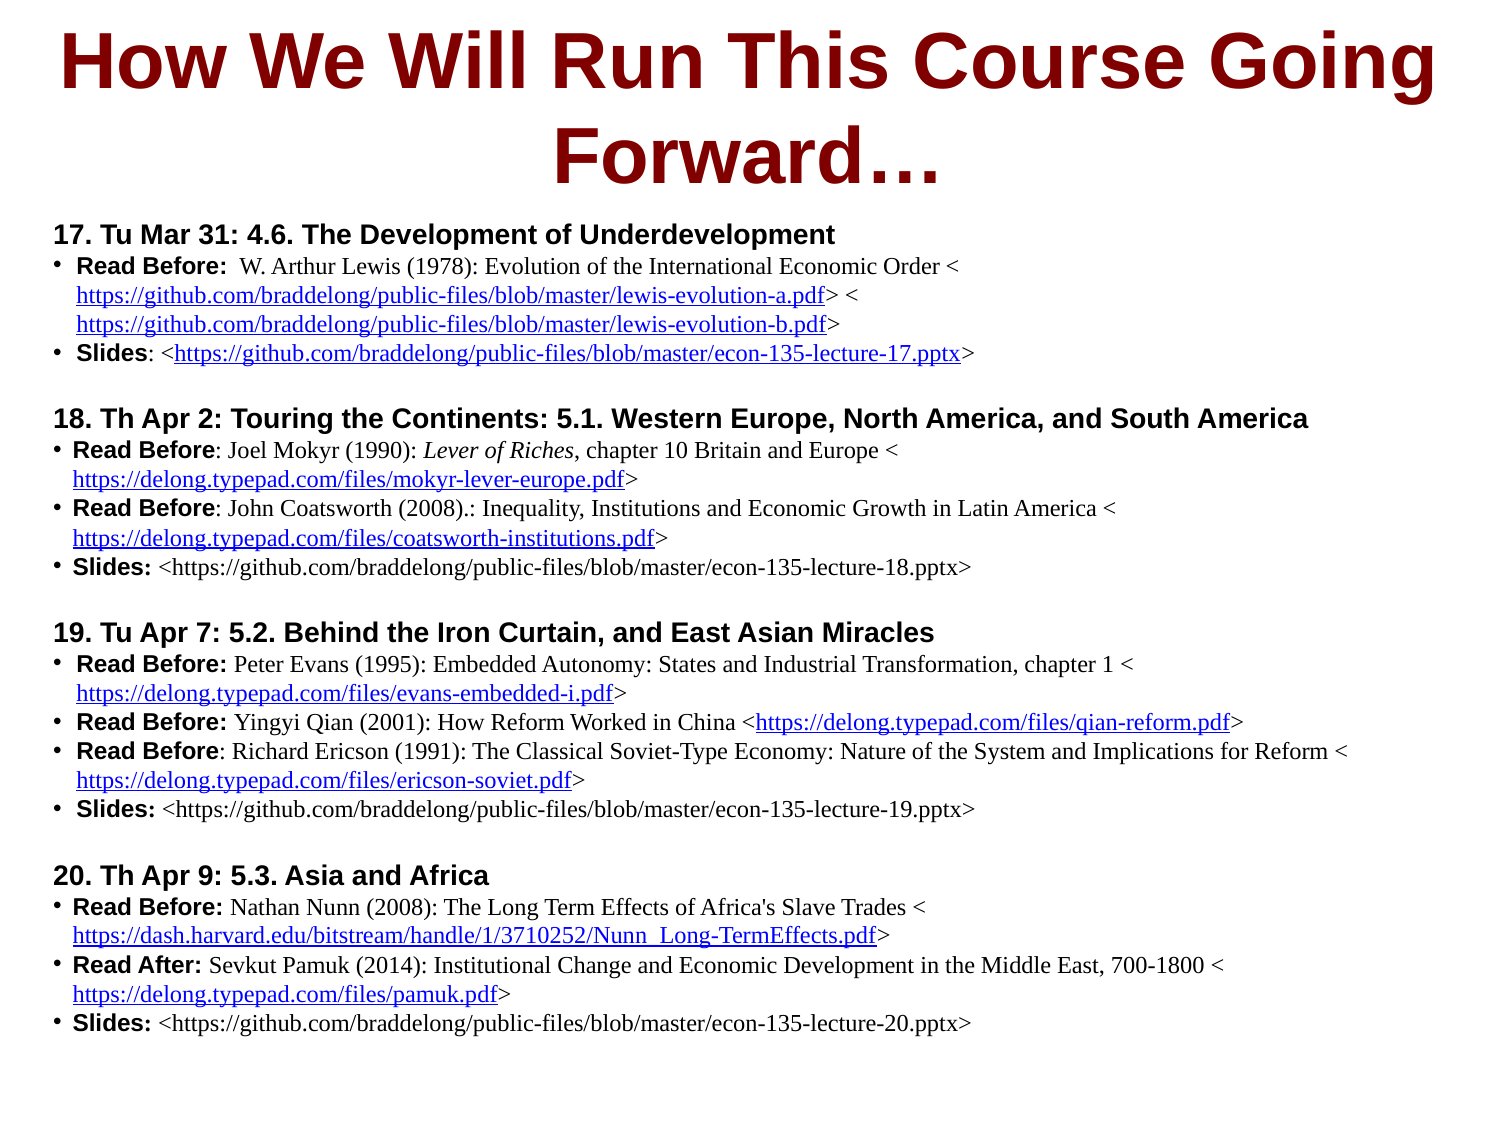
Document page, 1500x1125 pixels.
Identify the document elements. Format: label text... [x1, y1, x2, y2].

list 17. Tu Mar 31: 4.6. The Development of Underdevelopment Read Before: W. Arthur Lewis (1978): Evolution of the International Economic Order <https://github.com/braddelong/public-files/blob/master/lewis-evolution-a.pdf> <https://github.com/braddelong/public-files/blob/master/lewis-evolution-b.pdf> Slides: <https://github.com/braddelong/public-files/blob/master/econ-135-lecture-17.pptx> 18. Th Apr 2: Touring the Continents: 5.1. Western Europe, North America, and South America Read Before: Joel Mokyr (1990): Lever of Riches, chapter 10 Britain and Europe <https://delong.typepad.com/files/mokyr-lever-europe.pdf> Read Before: John Coatsworth (2008).: Inequality, Institutions and Economic Growth in Latin America <https://delong.typepad.com/files/coatsworth-institutions.pdf> Slides: <https://github.com/braddelong/public-files/blob/master/econ-135-lecture-18.pptx> 19. Tu Apr 7: 5.2. Behind the Iron Curtain, and East Asian Miracles Read Before: Peter Evans (1995): Embedded Autonomy: States and Industrial Transformation, chapter 1 <https://delong.typepad.com/files/evans-embedded-i.pdf> Read Before: Yingyi Qian (2001): How Reform Worked in China <https://delong.typepad.com/files/qian-reform.pdf> Read Before: Richard Ericson (1991): The Classical Soviet-Type Economy: Nature of the System and Implications for Reform <https://delong.typepad.com/files/ericson-soviet.pdf> Slides: <https://github.com/braddelong/public-files/blob/master/econ-135-lecture-19.pptx> 20. Th Apr 9: 5.3. Asia and Africa Read Before: Nathan Nunn (2008): The Long Term Effects of Africa's Slave Trades <https://dash.harvard.edu/bitstream/handle/1/3710252/Nunn_Long-TermEffects.pdf> Read After: Sevkut Pamuk (2014): Institutional Change and Economic Development in the Middle East, 700-1800 <https://delong.typepad.com/files/pamuk.pdf> Slides: <https://github.com/braddelong/public-files/blob/master/econ-135-lecture-20.pptx> [44, 209, 1453, 1043]
title How We Will Run This Course Going Forward… [44, 0, 1453, 209]
